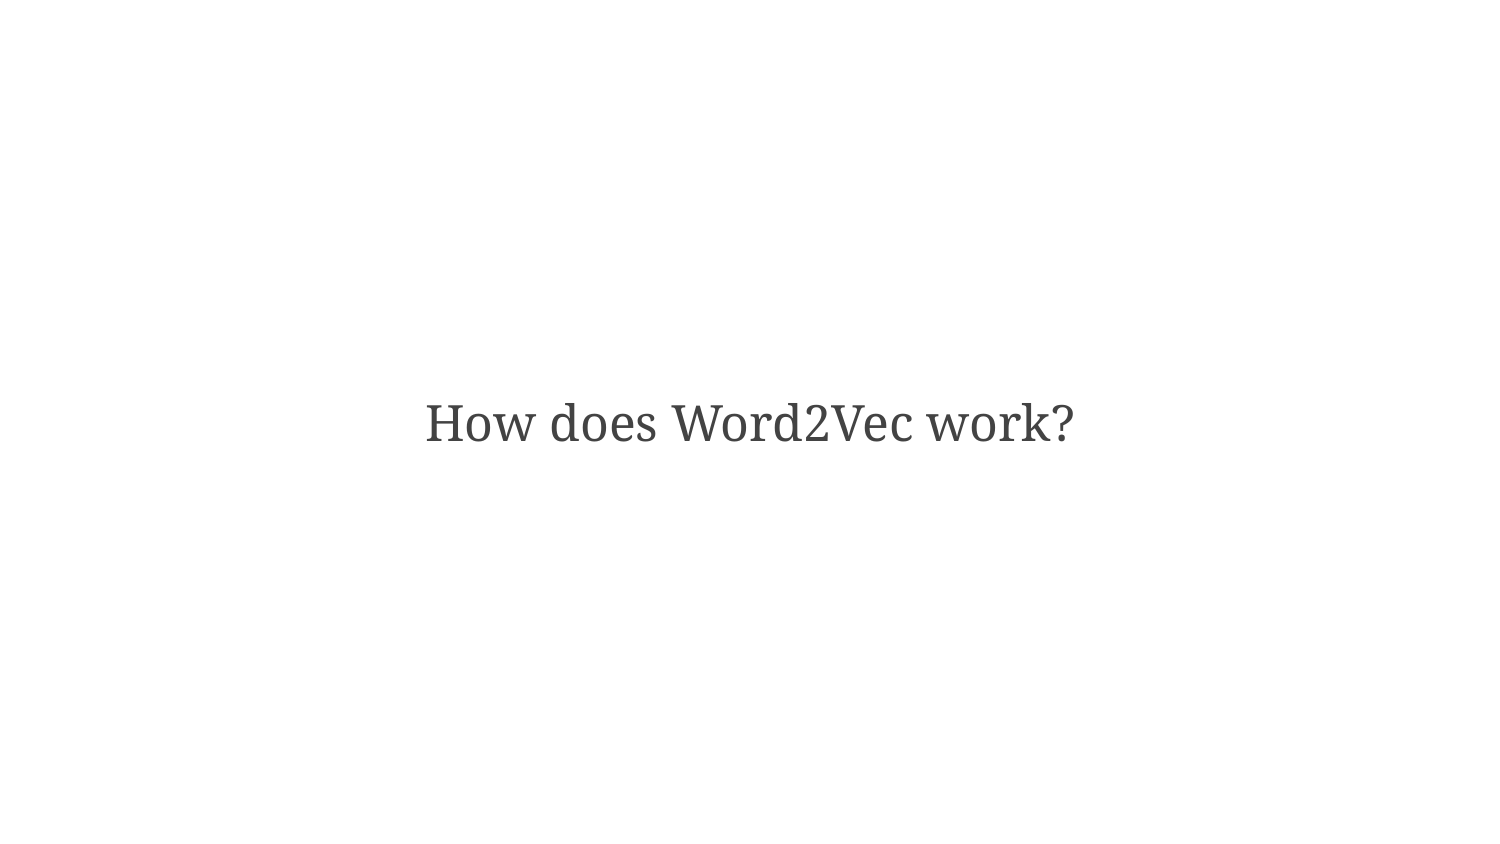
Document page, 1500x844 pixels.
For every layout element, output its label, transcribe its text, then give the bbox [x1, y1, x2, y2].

text_box How does Word2Vec work? [264, 329, 1236, 514]
